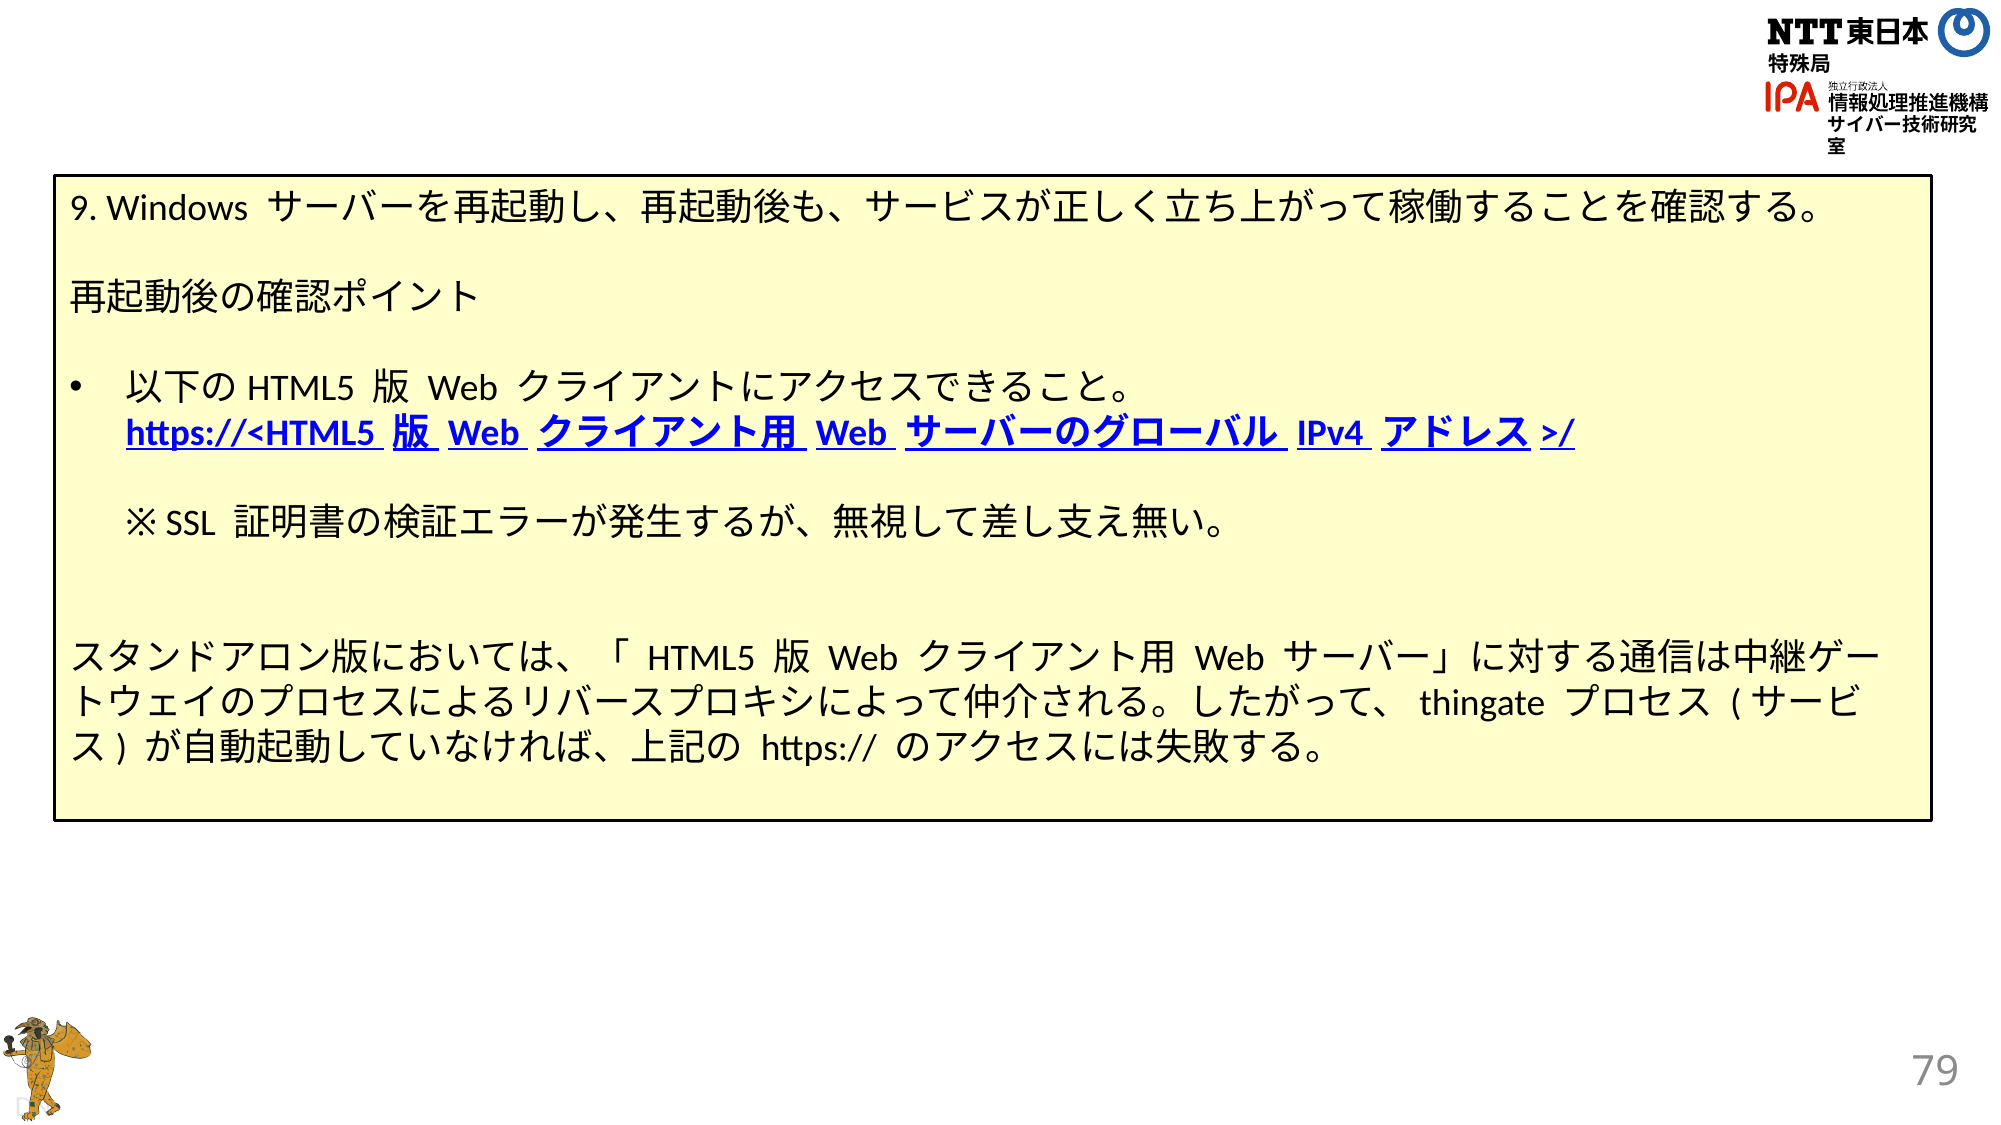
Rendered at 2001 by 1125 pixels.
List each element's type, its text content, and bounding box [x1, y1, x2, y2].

slide_number 79 [1412, 1042, 1975, 1103]
text_box 9. Windows サーバーを再起動し、再起動後も、サービスが正しく立ち上がって稼働することを確認する。 再起動後の確認ポイント 以下のHTML5 版 Web クライアントにアクセスできること。 https://<HTML5 版 Web クライアント用 Web サーバーのグローバル IPv4 アドレス>/ ※ SSL 証明書の検証エラーが発生するが、無視して差し支え無い。 スタンドアロン版においては、「 HTML5 版 Web クライアント用 Web サーバー」に対する通信は中継ゲートウェイのプロセスによるリバースプロキシによって仲介される。したがって、thingate プロセス (サービス) が自動起動していなければ、上記の https:// のアクセスには失敗する。 [54, 175, 1932, 821]
